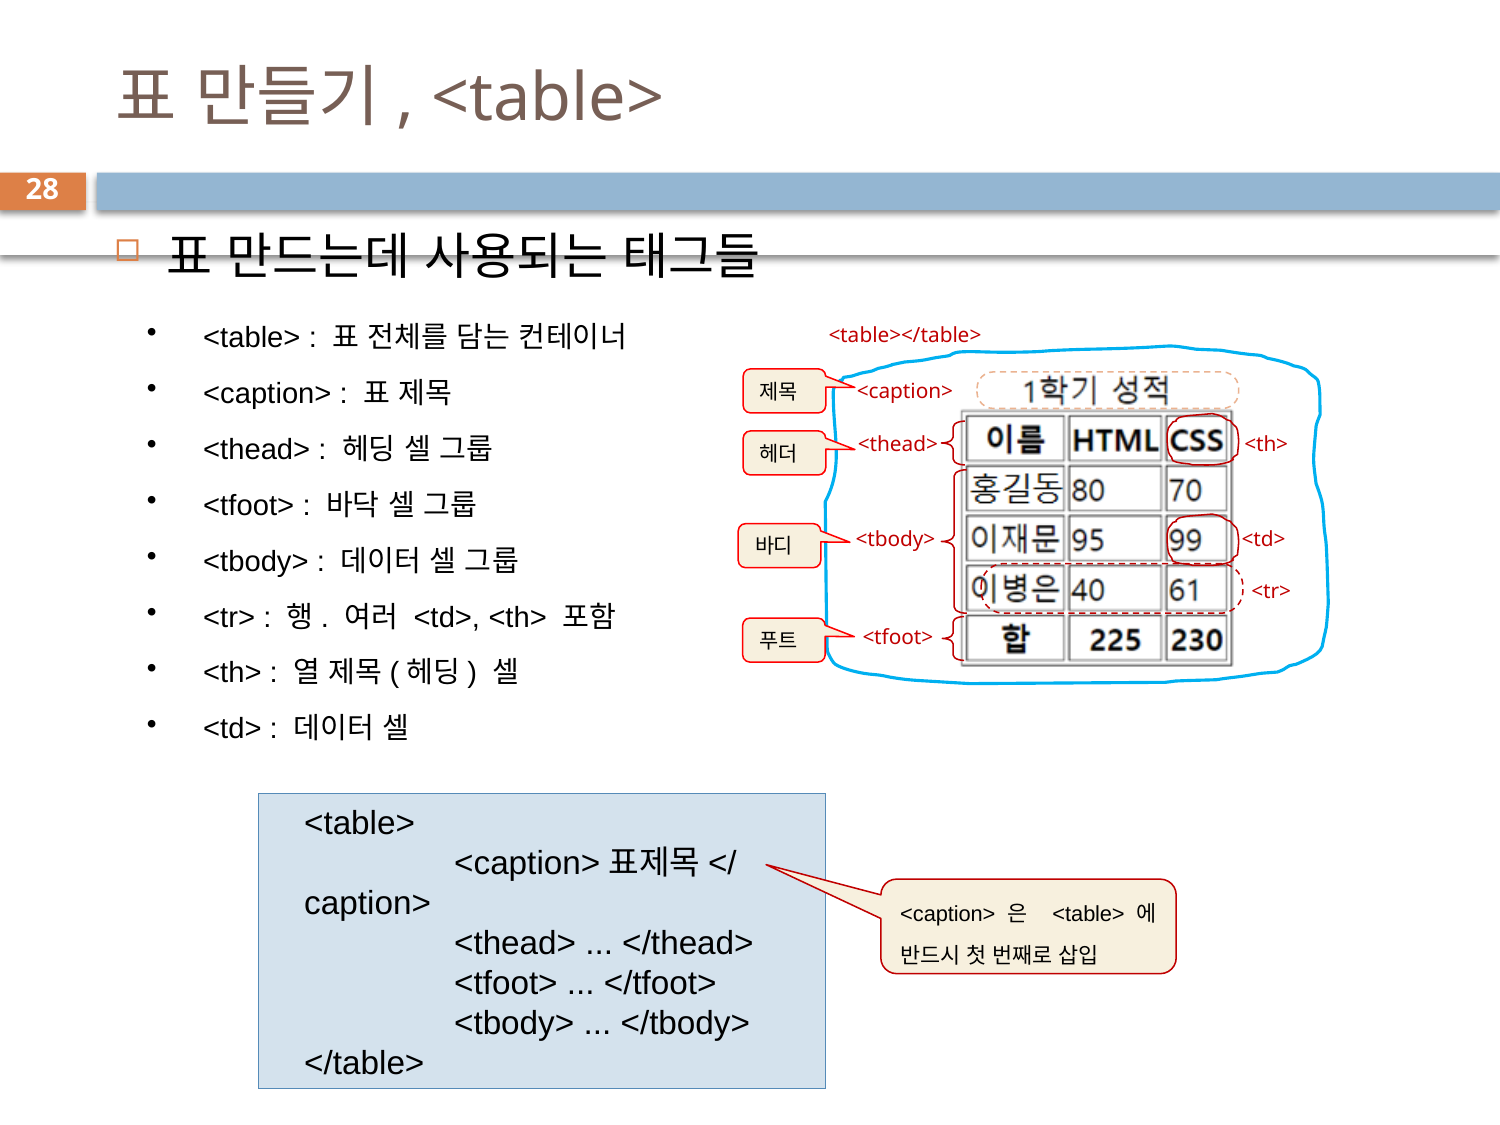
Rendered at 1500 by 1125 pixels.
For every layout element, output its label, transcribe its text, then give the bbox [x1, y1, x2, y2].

slide_number 28 [0, 170, 87, 211]
text_box 헤더 [743, 430, 802, 475]
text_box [808, 314, 1329, 684]
title 표 만들기, <table> [100, 37, 1438, 149]
text_box <table> <caption>표제목</caption> <thead> ... </thead> <tfoot> ... </tfoot> <tbody> ... </tbody> </table> [258, 793, 826, 1089]
text_box 푸트 [742, 618, 802, 663]
text_box <caption>은 <table>에 반드시 첫 번째로 삽입 [766, 864, 1177, 974]
list 표 만드는데 사용되는 태그들 [99, 216, 1437, 1044]
text_box 바디 [738, 523, 802, 568]
text_box 제목 [743, 368, 802, 413]
text_box <table> : 표 전체를 담는 컨테이너 <caption> : 표 제목 <thead> : 헤딩 셀 그룹 <tfoot> : 바닥 셀 그룹 <tbody> : 데이터 셀 그룹 <tr> : 행. 여러 <td>, <th> 포함 <th> : 열 제목(헤딩) 셀 <td> : 데이터 셀 [132, 289, 726, 753]
